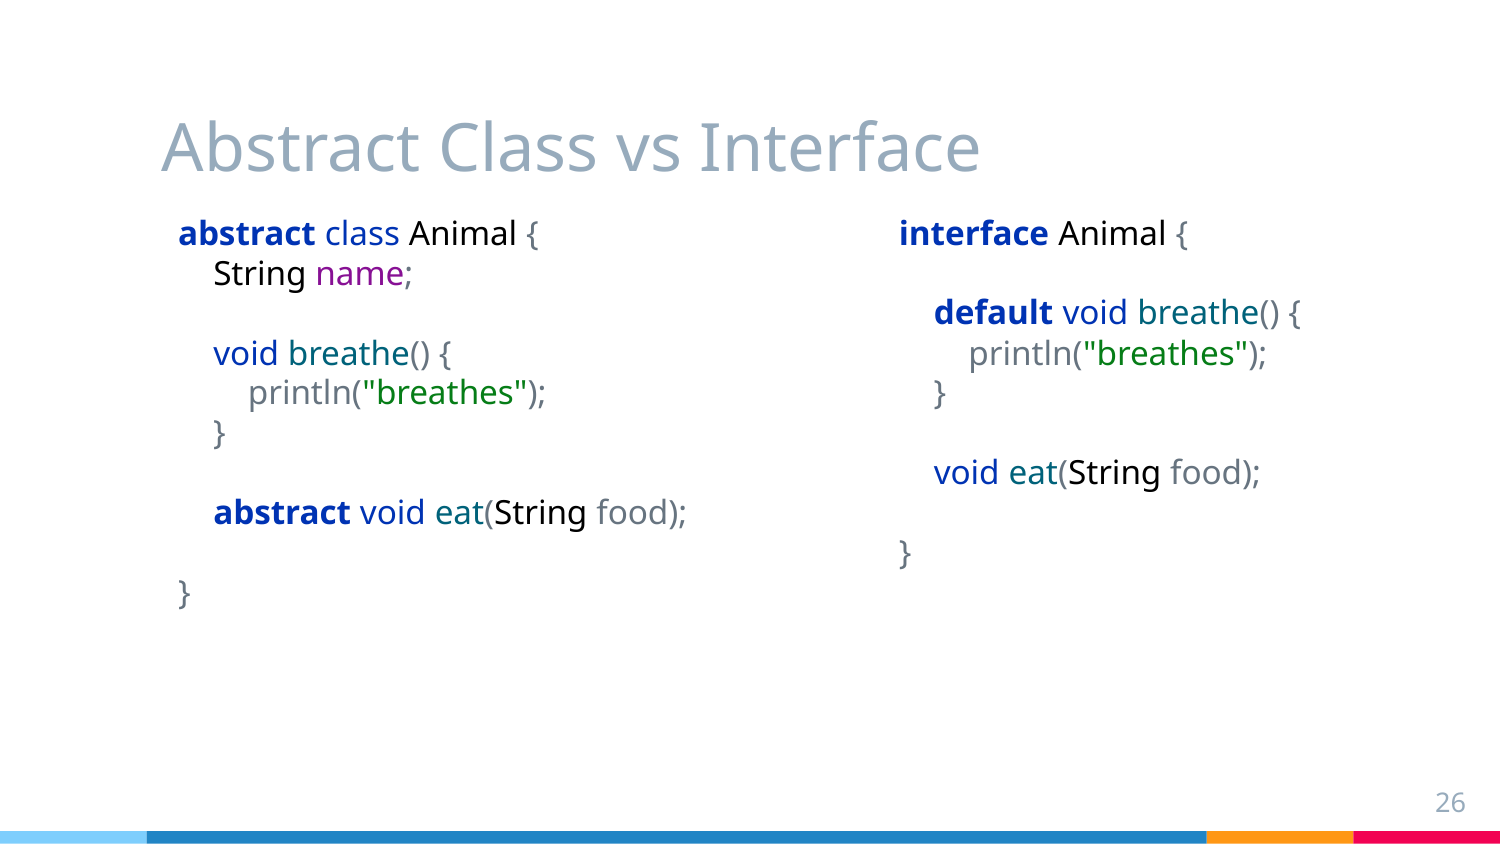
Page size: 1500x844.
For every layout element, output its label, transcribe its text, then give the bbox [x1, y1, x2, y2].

list abstract class Animal { String name; void breathe() { println("breathes"); } abstract void eat(String food); } [146, 196, 750, 808]
list interface Animal { default void breathe() { println("breathes"); } void eat(String food); } [867, 196, 1415, 808]
title Abstract Class vs Interface [146, 58, 1207, 200]
slide_number 26 [1391, 770, 1482, 822]
